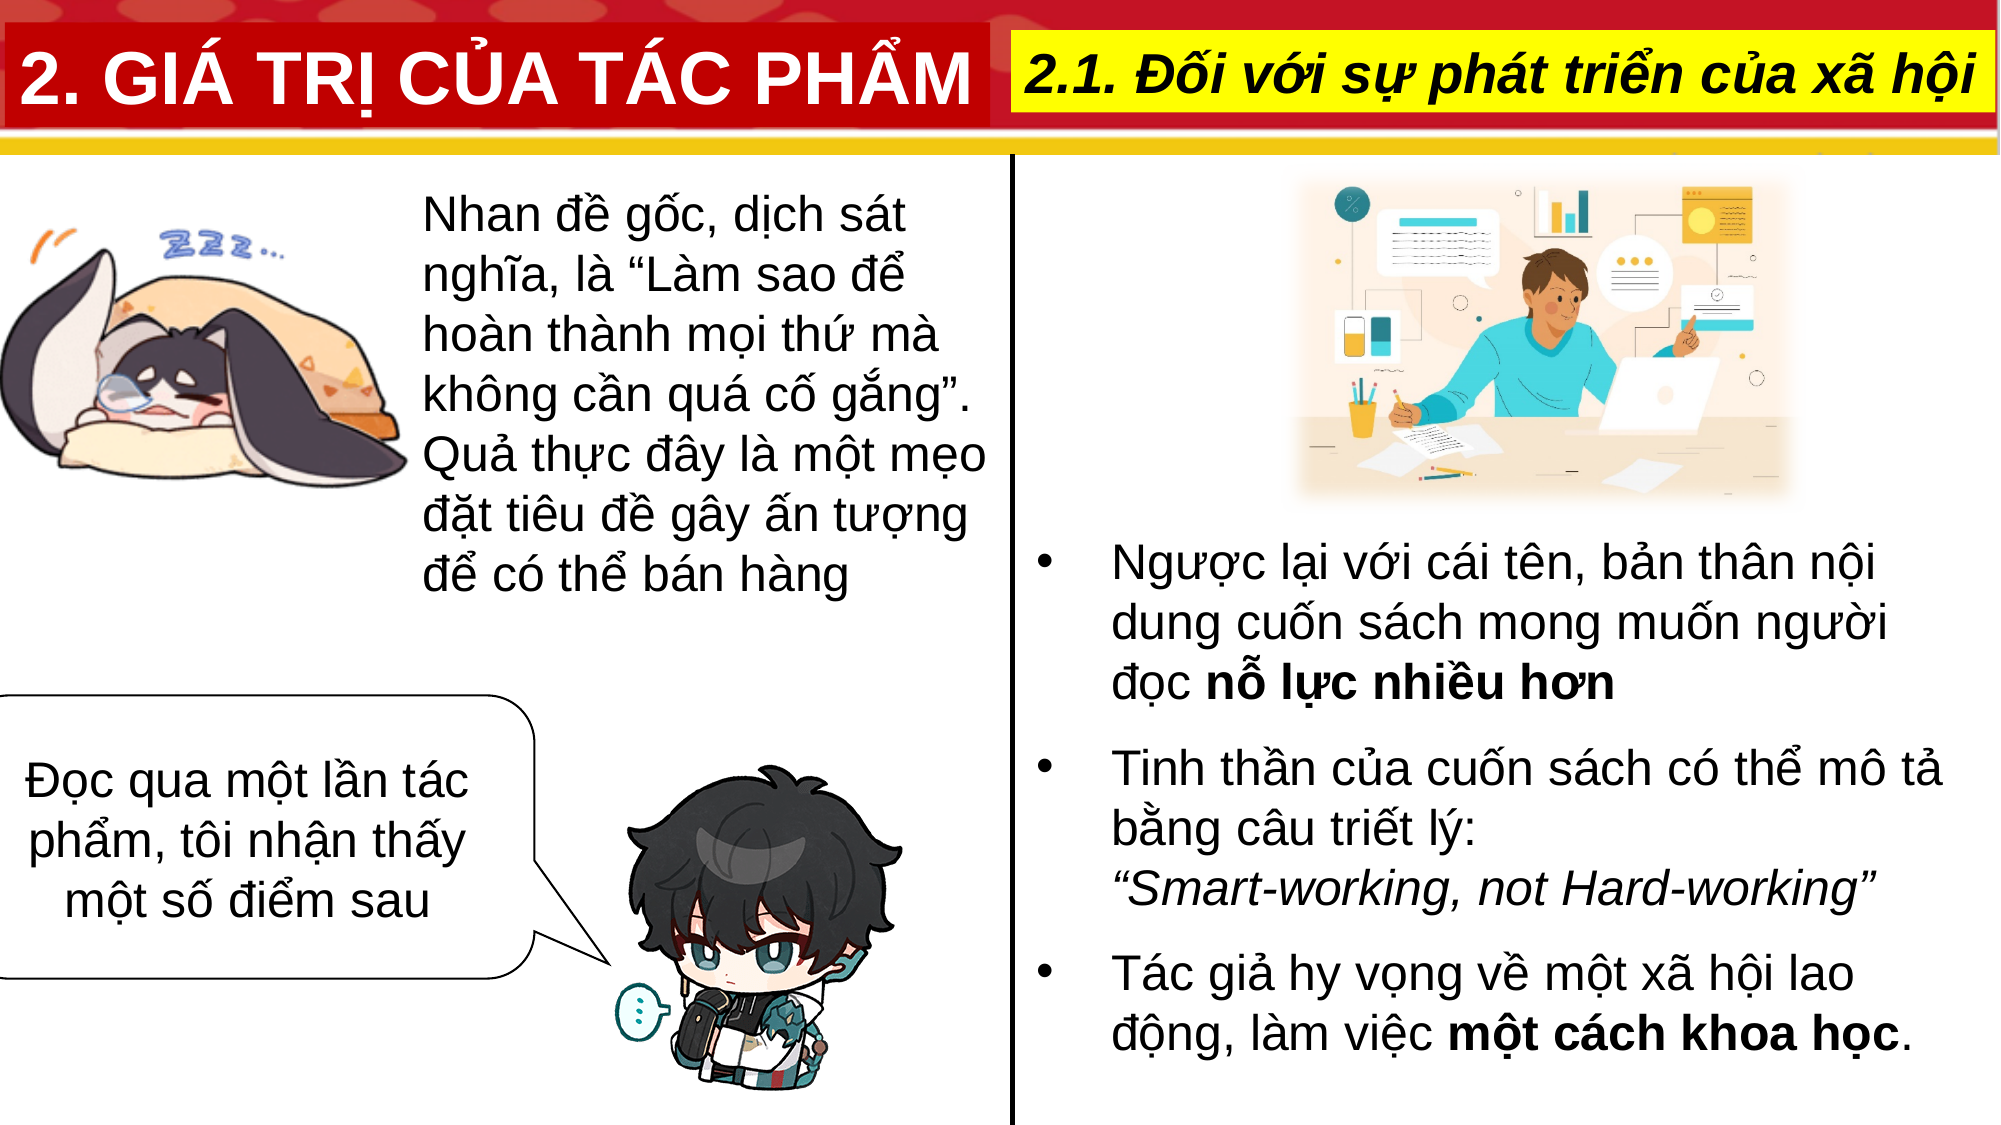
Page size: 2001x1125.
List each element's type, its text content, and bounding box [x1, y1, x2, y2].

picture [0, 0, 2000, 570]
picture [1281, 163, 1806, 514]
text_box Nhan đề gốc, dịch sát nghĩa, là “Làm sao để hoàn thành mọi thứ mà không cần quá cố gắng”. Quả thực đây là một mẹo đặt tiêu đề gây ấn tượng để có thể bán hàng [408, 174, 1010, 610]
picture [595, 764, 922, 1091]
text_box Đọc qua một lần tác phẩm, tôi nhận thấy một số điểm sau [0, 694, 595, 980]
text_box Ngược lại với cái tên, bản thân nội dung cuốn sách mong muốn người đọc nỗ lực nhiều hơn Tinh thần của cuốn sách có thể mô tả bằng câu triết lý: “Smart-working, not Hard-working” Tác giả hy vọng về một xã hội lao động, làm việc một cách khoa học. [1021, 522, 1991, 1068]
